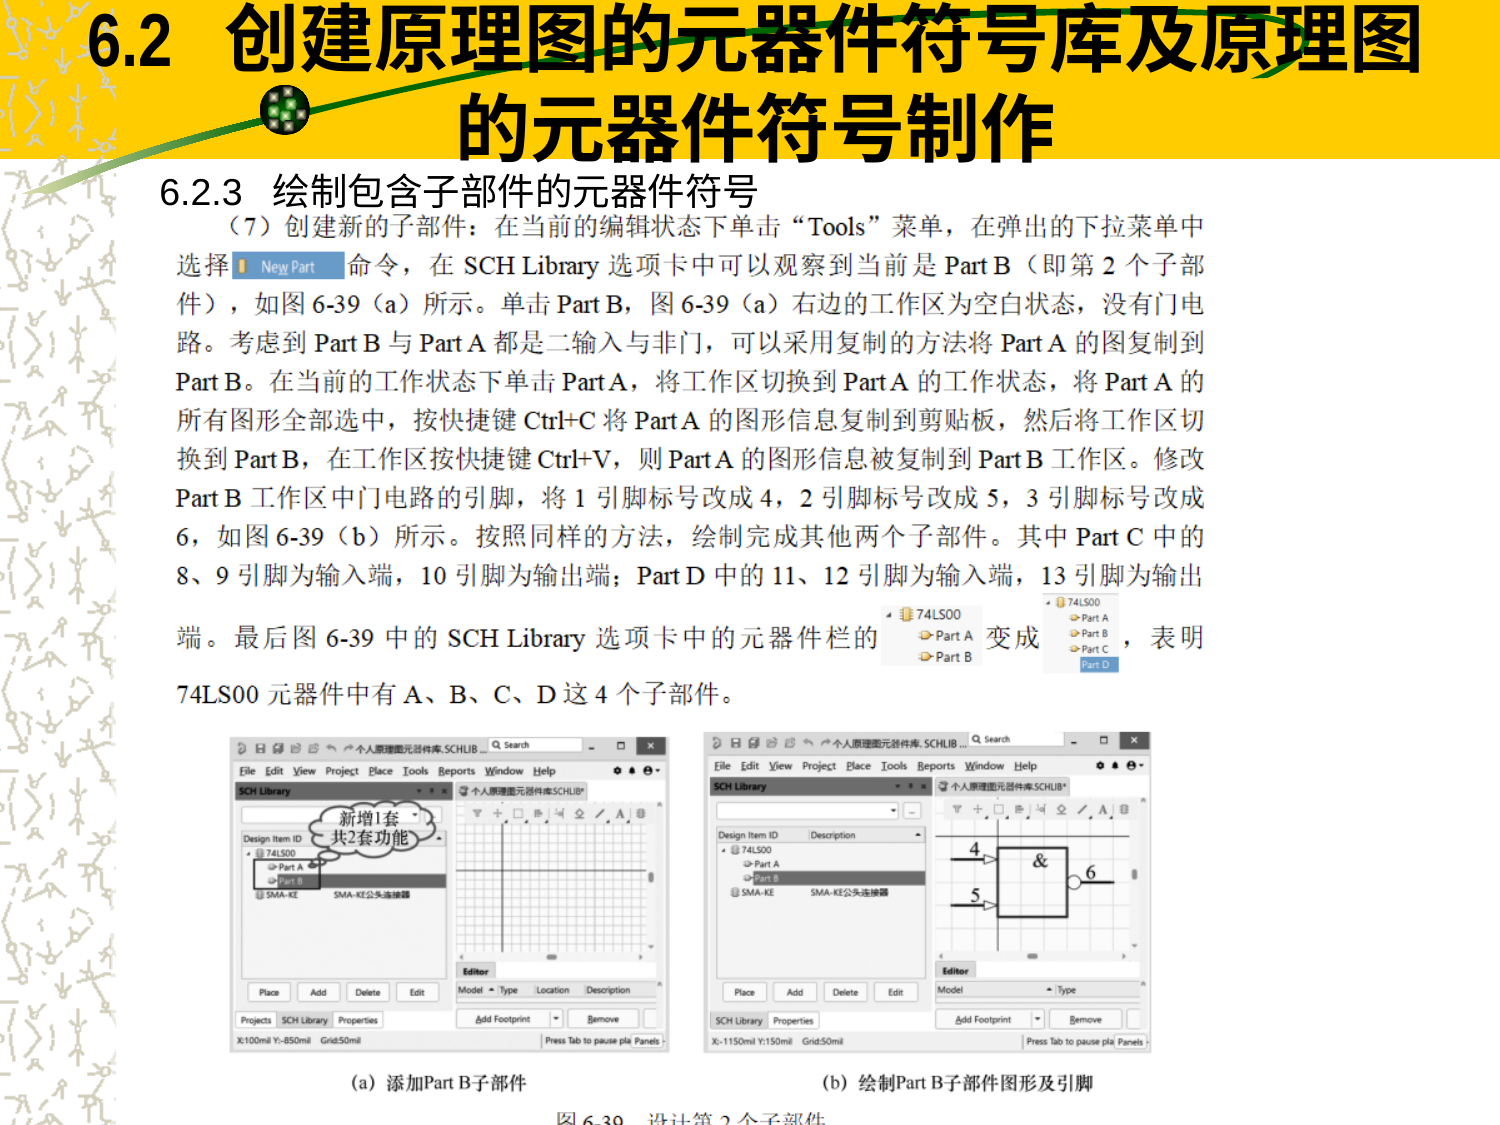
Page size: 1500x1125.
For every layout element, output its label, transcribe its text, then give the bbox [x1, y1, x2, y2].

text_box 6.2.3 绘制包含子部件的元器件符号 [100, 160, 934, 221]
picture [0, 0, 117, 1125]
text_box 6.2 创建原理图的元器件符号库及原理图的元器件符号制作 [51, 0, 1461, 164]
picture [171, 208, 1224, 1125]
